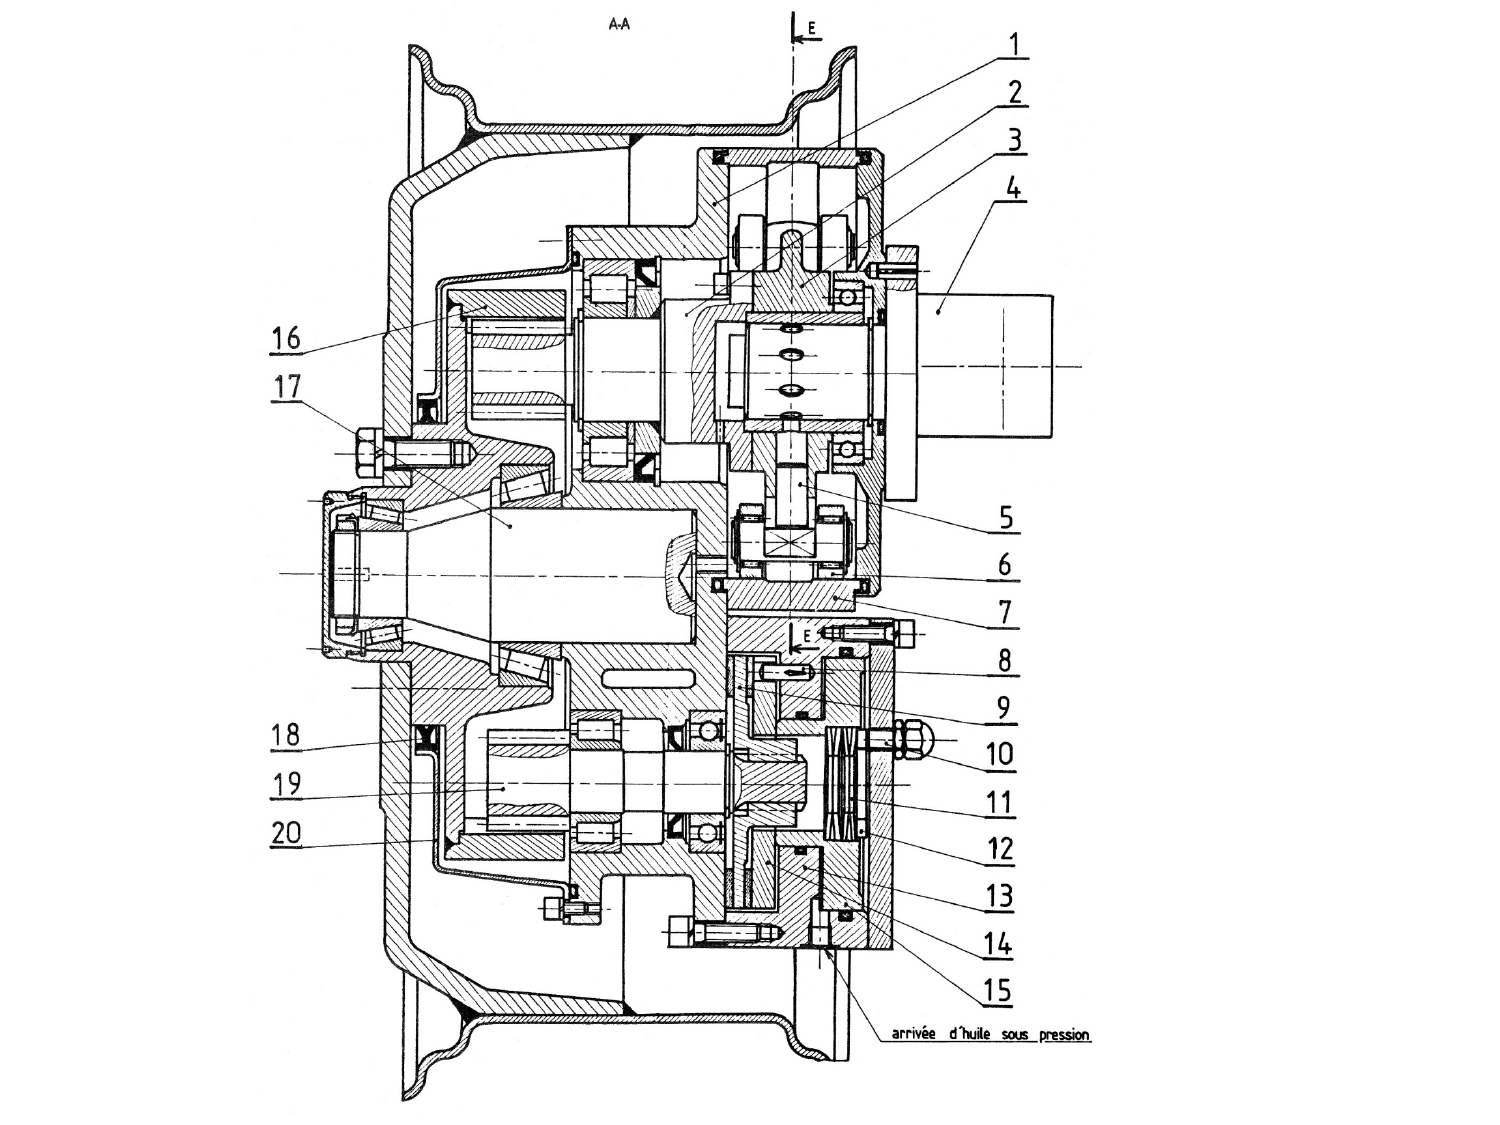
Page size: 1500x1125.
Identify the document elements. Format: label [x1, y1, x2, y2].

picture [253, 0, 1097, 1125]
